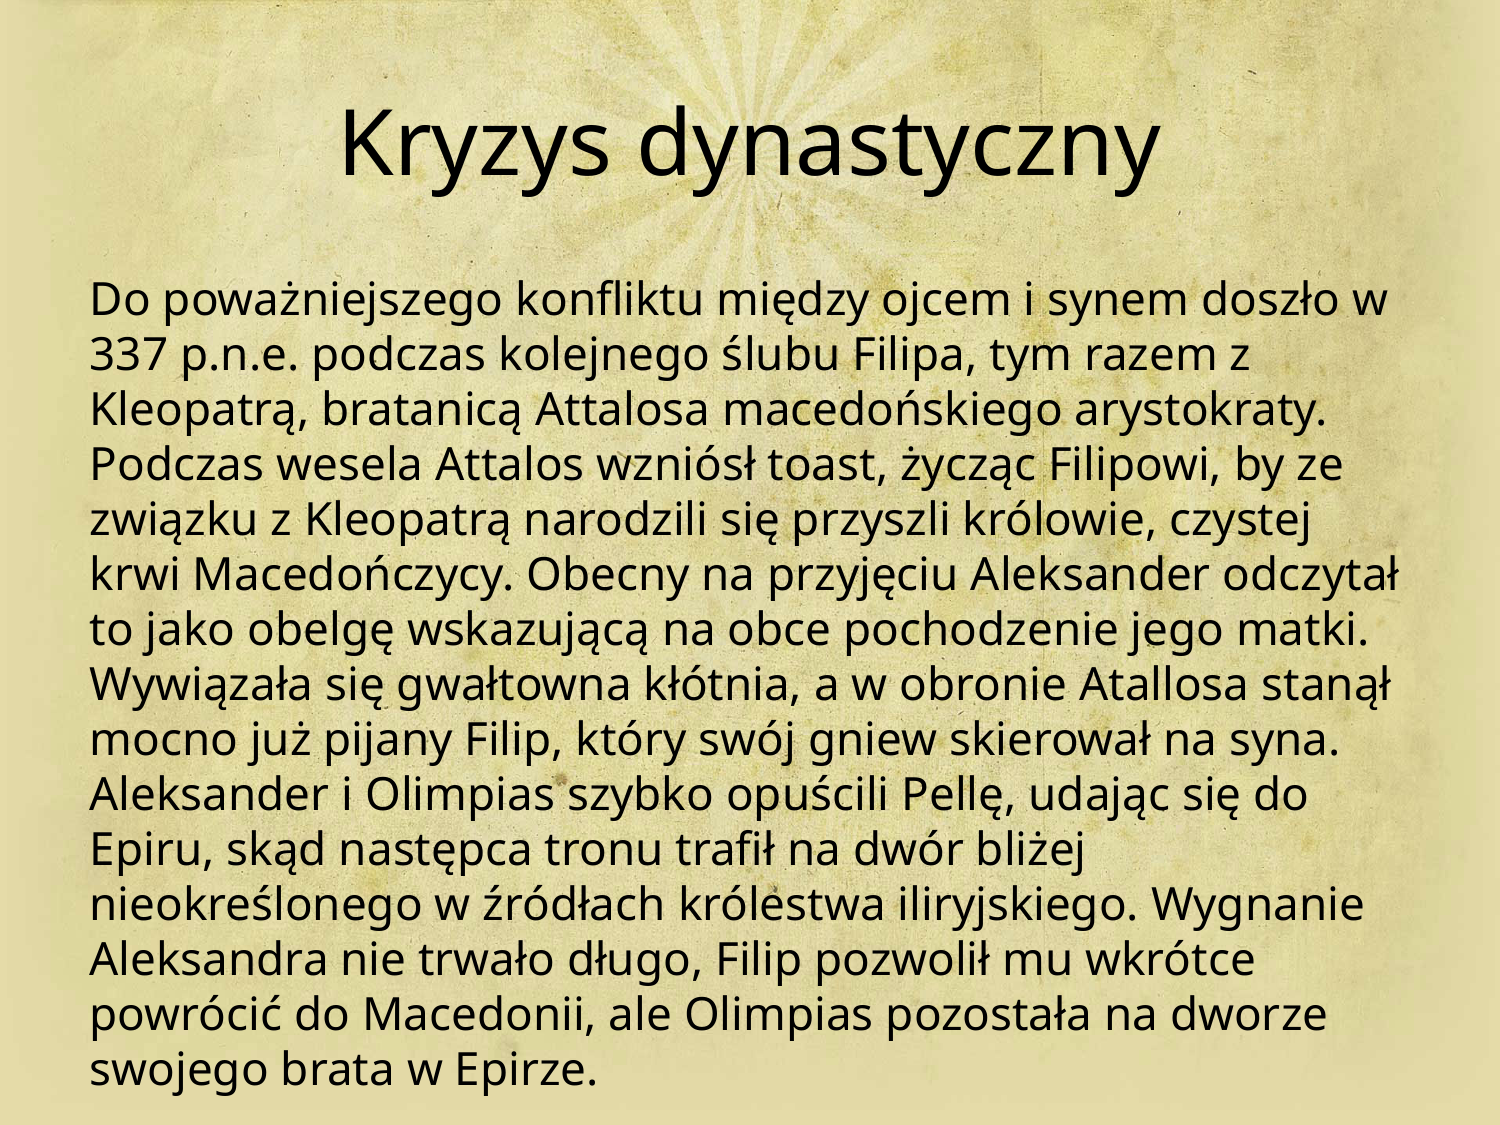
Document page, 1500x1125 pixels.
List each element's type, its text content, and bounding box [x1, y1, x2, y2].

text_box Kryzys dynastyczny [74, 45, 1425, 233]
picture [0, 0, 1500, 1125]
text_box Do poważniejszego konfliktu między ojcem i synem doszło w 337 p.n.e. podczas kolejnego ślubu Filipa, tym razem z Kleopatrą, bratanicą Attalosa macedońskiego arystokraty. Podczas wesela Attalos wzniósł toast, życząc Filipowi, by ze związku z Kleopatrą narodzili się przyszli królowie, czystej krwi Macedończycy. Obecny na przyjęciu Aleksander odczytał to jako obelgę wskazującą na obce pochodzenie jego matki. Wywiązała się gwałtowna kłótnia, a w obronie Atallosa stanął mocno już pijany Filip, który swój gniew skierował na syna. Aleksander i Olimpias szybko opuścili Pellę, udając się do Epiru, skąd następca tronu trafił na dwór bliżej nieokreślonego w źródłach królestwa iliryjskiego. Wygnanie Aleksandra nie trwało długo, Filip pozwolił mu wkrótce powrócić do Macedonii, ale Olimpias pozostała na dworze swojego brata w Epirze. [74, 262, 1425, 1005]
